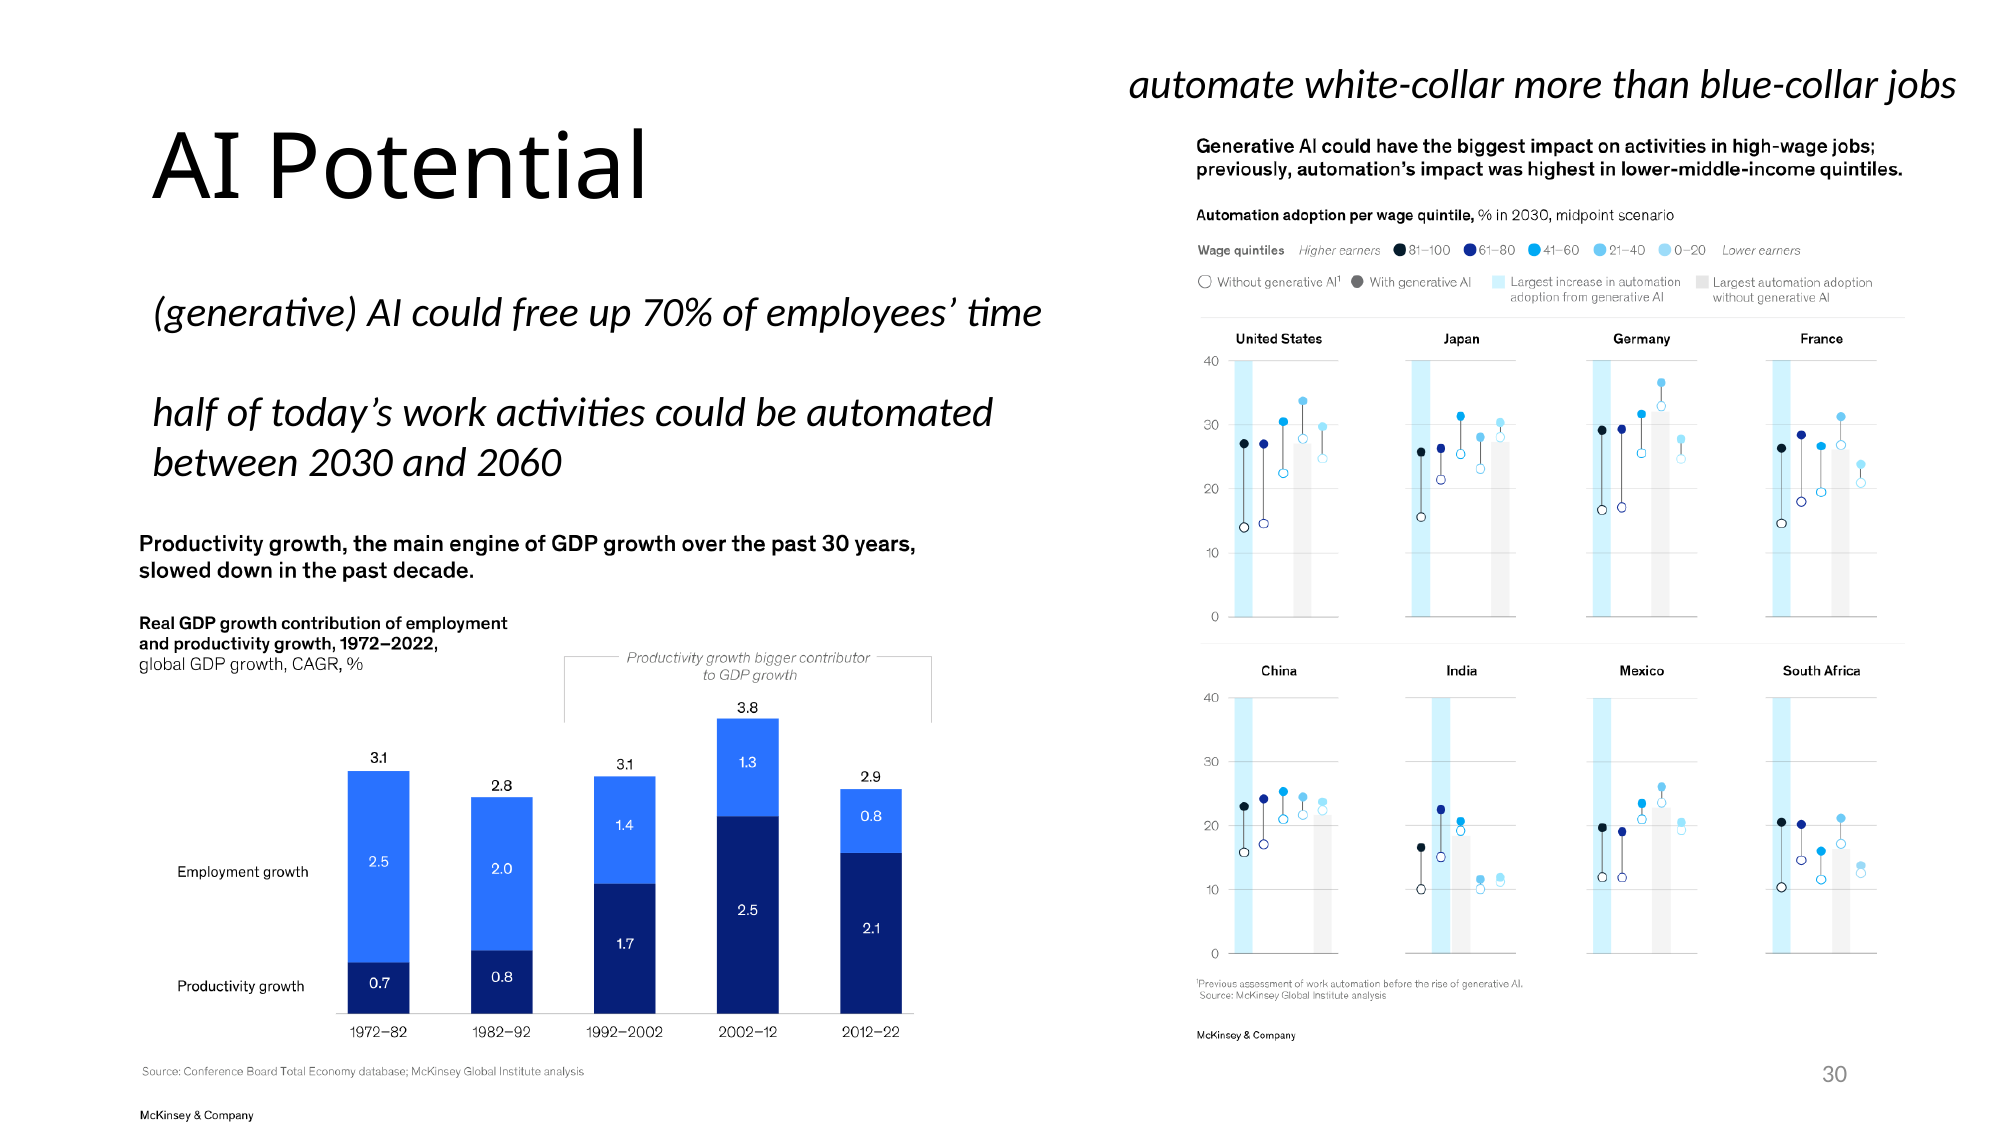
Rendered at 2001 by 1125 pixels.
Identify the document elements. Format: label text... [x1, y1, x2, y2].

title AI Potential [137, 59, 1863, 278]
picture [1191, 134, 1905, 1043]
slide_number 30 [1412, 1043, 1863, 1103]
text_box (generative) AI could free up 70% of employees’ time half of today’s work activities could be automated between 2030 and 2060 [137, 277, 1105, 493]
text_box automate white-collar more than blue-collar jobs [1113, 49, 1982, 115]
picture [137, 529, 937, 1125]
